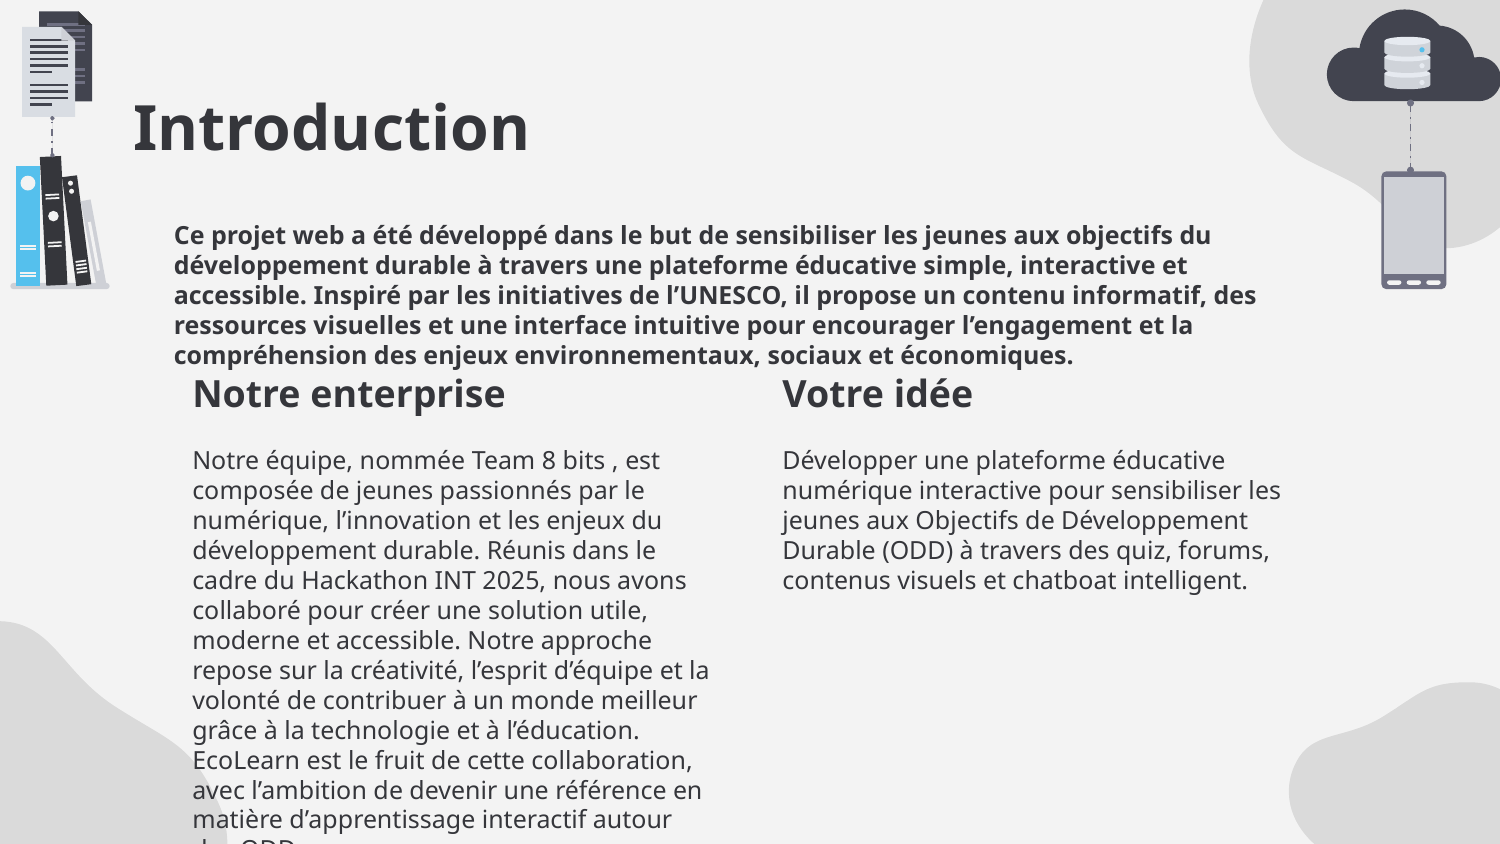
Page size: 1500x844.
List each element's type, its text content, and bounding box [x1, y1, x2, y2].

subtitle Notre équipe, nommée Team 8 bits , est composée de jeunes passionnés par le numérique, l’innovation et les enjeux du développement durable. Réunis dans le cadre du Hackathon INT 2025, nous avons collaboré pour créer une solution utile, moderne et accessible. Notre approche repose sur la créativité, l’esprit d’équipe et la volonté de contribuer à un monde meilleur grâce à la technologie et à l’éducation. EcoLearn est le fruit de cette collaboration, avec l’ambition de devenir une référence en matière d’apprentissage interactif autour des ODD. [177, 430, 733, 640]
subtitle Notre enterprise [177, 335, 733, 430]
subtitle Votre idée [767, 335, 1323, 429]
subtitle Développer une plateforme éducative numérique interactive pour sensibiliser les jeunes aux Objectifs de Développement Durable (ODD) à travers des quiz, forums, contenus visuels et chatboat intelligent. [767, 429, 1323, 616]
subtitle Ce projet web a été développé dans le but de sensibiliser les jeunes aux objectifs du développement durable à travers une plateforme éducative simple, interactive et accessible. Inspiré par les initiatives de l’UNESCO, il propose un contenu informatif, des ressources visuelles et une interface intuitive pour encourager l’engagement et la compréhension des enjeux environnementaux, sociaux et économiques. [158, 204, 1342, 597]
title Introduction [118, 72, 1382, 167]
